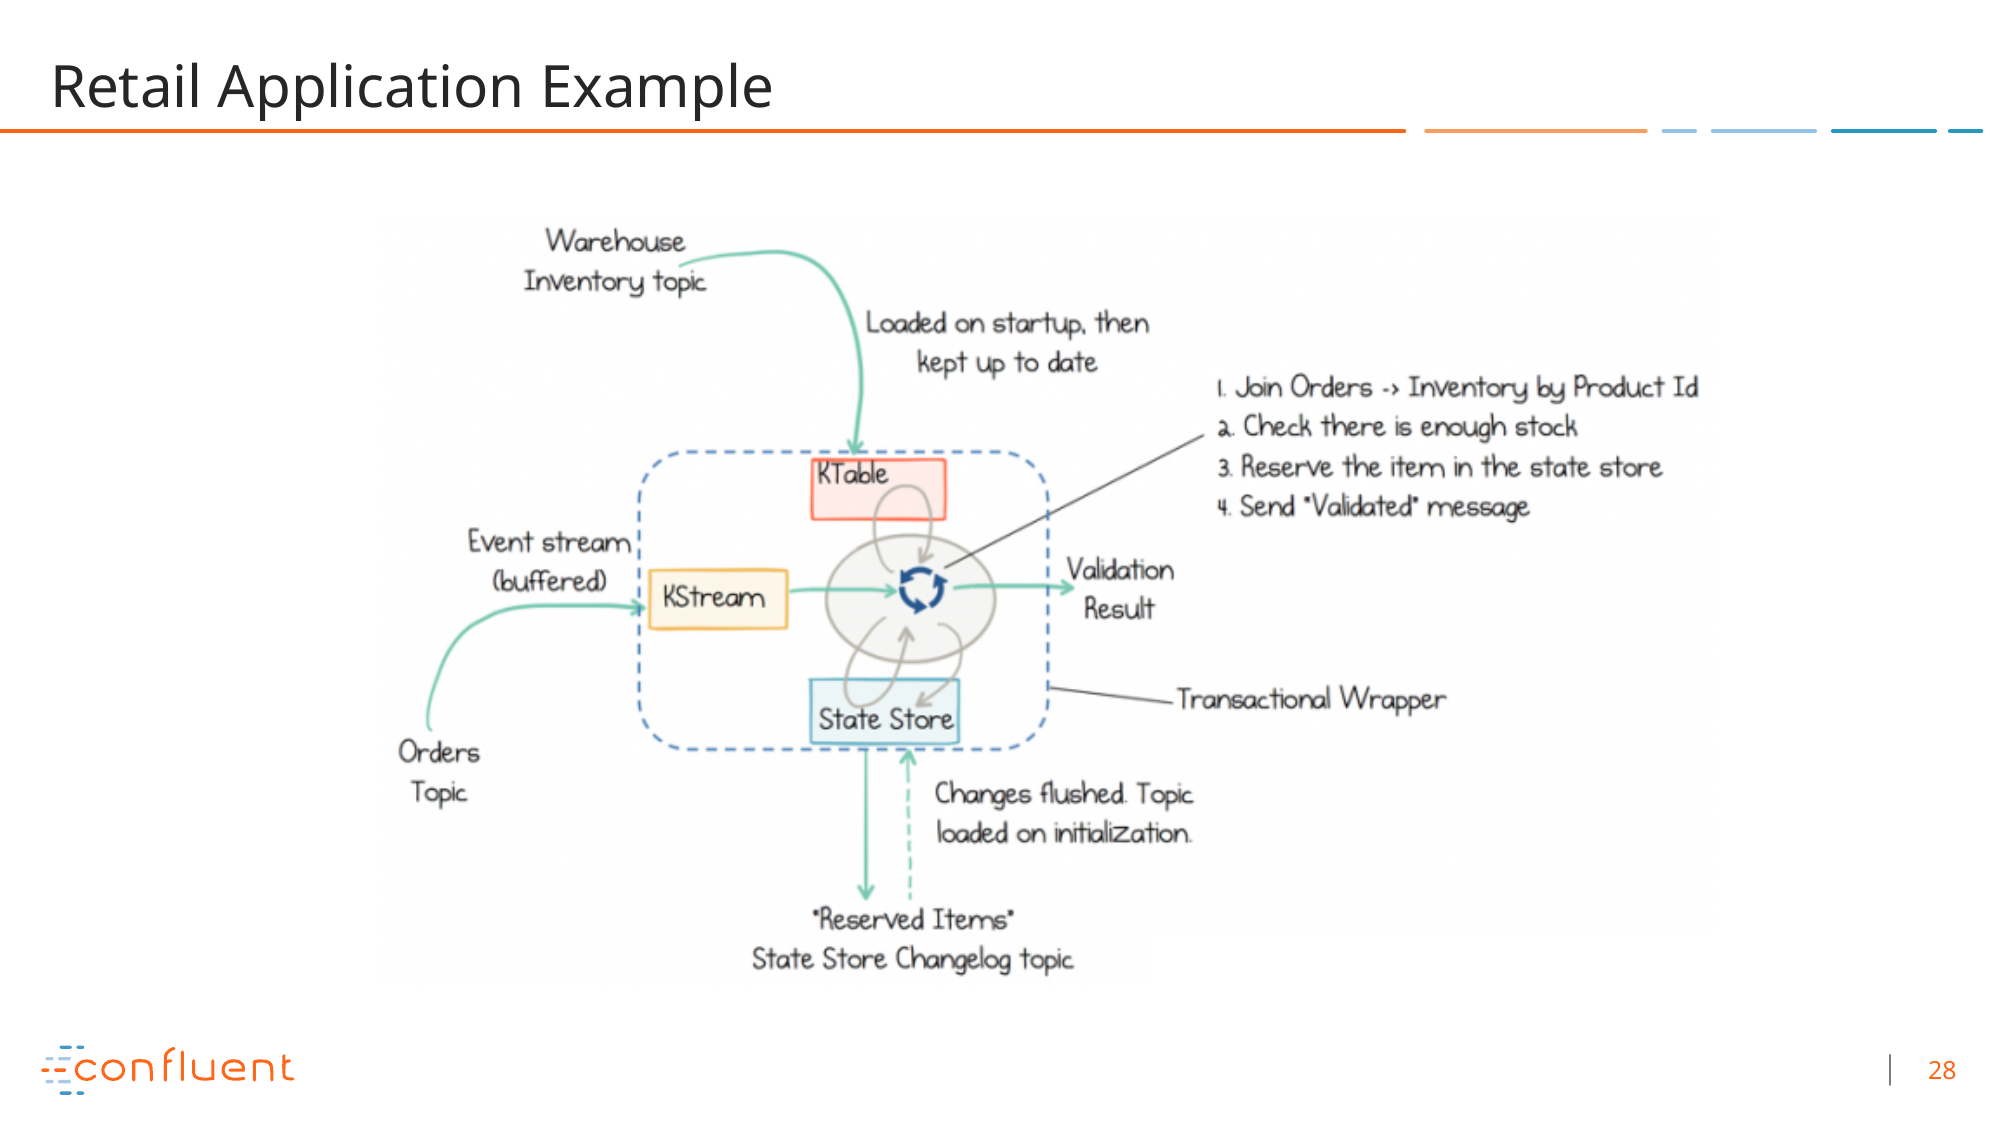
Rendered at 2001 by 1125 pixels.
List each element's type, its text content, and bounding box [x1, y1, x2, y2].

picture [381, 215, 1716, 987]
title Retail Application Example [50, 0, 1950, 128]
